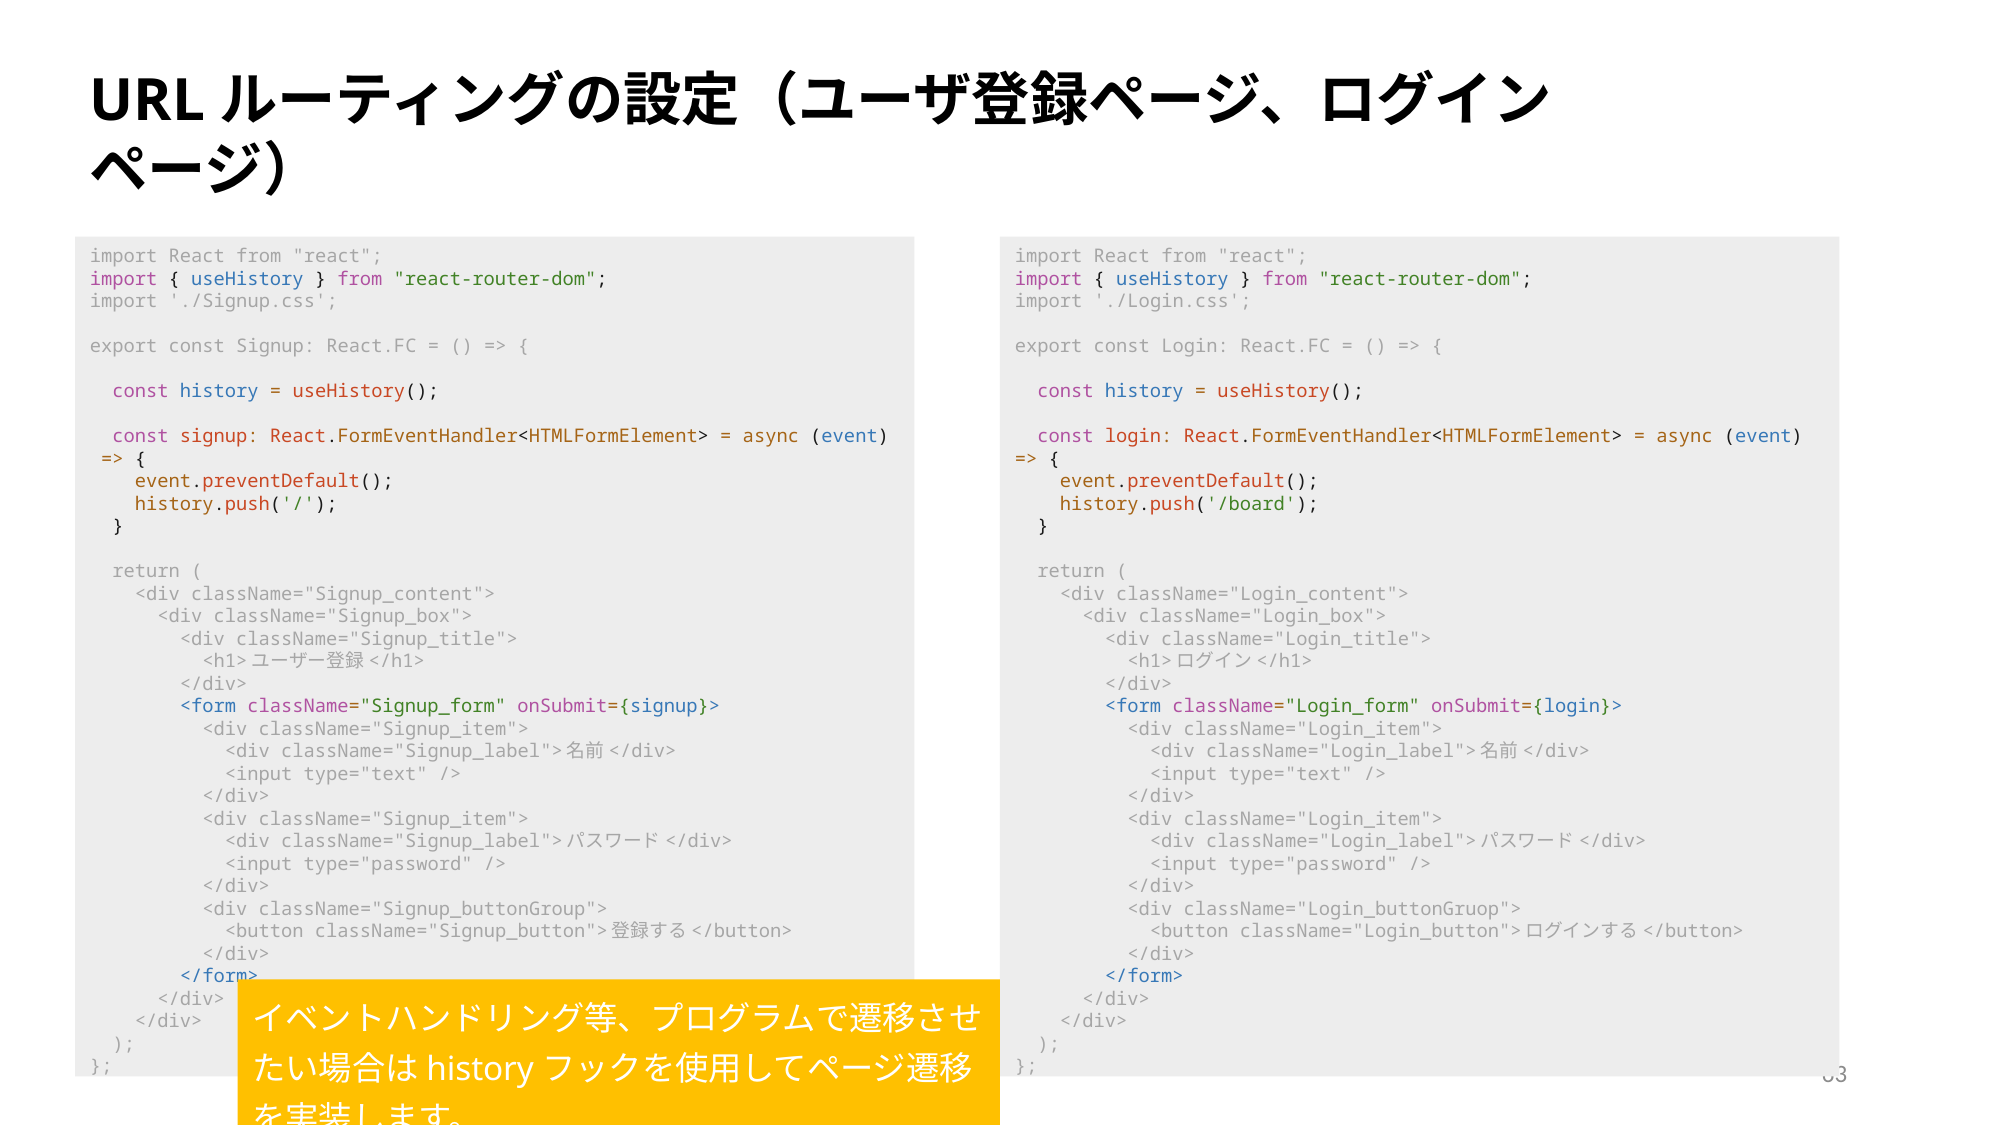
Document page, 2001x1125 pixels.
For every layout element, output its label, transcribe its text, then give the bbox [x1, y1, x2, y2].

text_box import React from "react"; import { useHistory } from "react-router-dom"; import './Login.css'; export const Login: React.FC = () => { const history = useHistory(); const login: React.FormEventHandler<HTMLFormElement> = async (event) => { event.preventDefault(); history.push('/board'); } return ( <div className="Login_content"> <div className="Login_box"> <div className="Login_title"> <h1>ログイン</h1> </div> <form className="Login_form" onSubmit={login}> <div className="Login_item"> <div className="Login_label">名前</div> <input type="text" /> </div> <div className="Login_item"> <div className="Login_label">パスワード</div> <input type="password" /> </div> <div className="Login_buttonGruop"> <button className="Login_button">ログインする</button> </div> </form> </div> </div> ); }; [999, 236, 1840, 1077]
slide_number 63 [1412, 1042, 1863, 1103]
text_box import React from "react"; import { useHistory } from "react-router-dom"; import './Signup.css'; export const Signup: React.FC = () => { const history = useHistory(); const signup: React.FormEventHandler<HTMLFormElement> = async (event) => { event.preventDefault(); history.push('/'); } return ( <div className="Signup_content"> <div className="Signup_box"> <div className="Signup_title"> <h1>ユーザー登録</h1> </div> <form className="Signup_form" onSubmit={signup}> <div className="Signup_item"> <div className="Signup_label">名前</div> <input type="text" /> </div> <div className="Signup_item"> <div className="Signup_label">パスワード</div> <input type="password" /> </div> <div className="Signup_buttonGroup"> <button className="Signup_button">登録する</button> </div> </form> </div> </div> ); }; [75, 236, 915, 1077]
text_box イベントハンドリング等、プログラムで遷移させたい場合はhistoryフックを使用してページ遷移を実装します。 [237, 979, 1000, 1125]
text_box URLルーティングの設定（ユーザ登録ページ、ログインページ） Signup.tsx Login.tsx [74, 54, 1622, 305]
